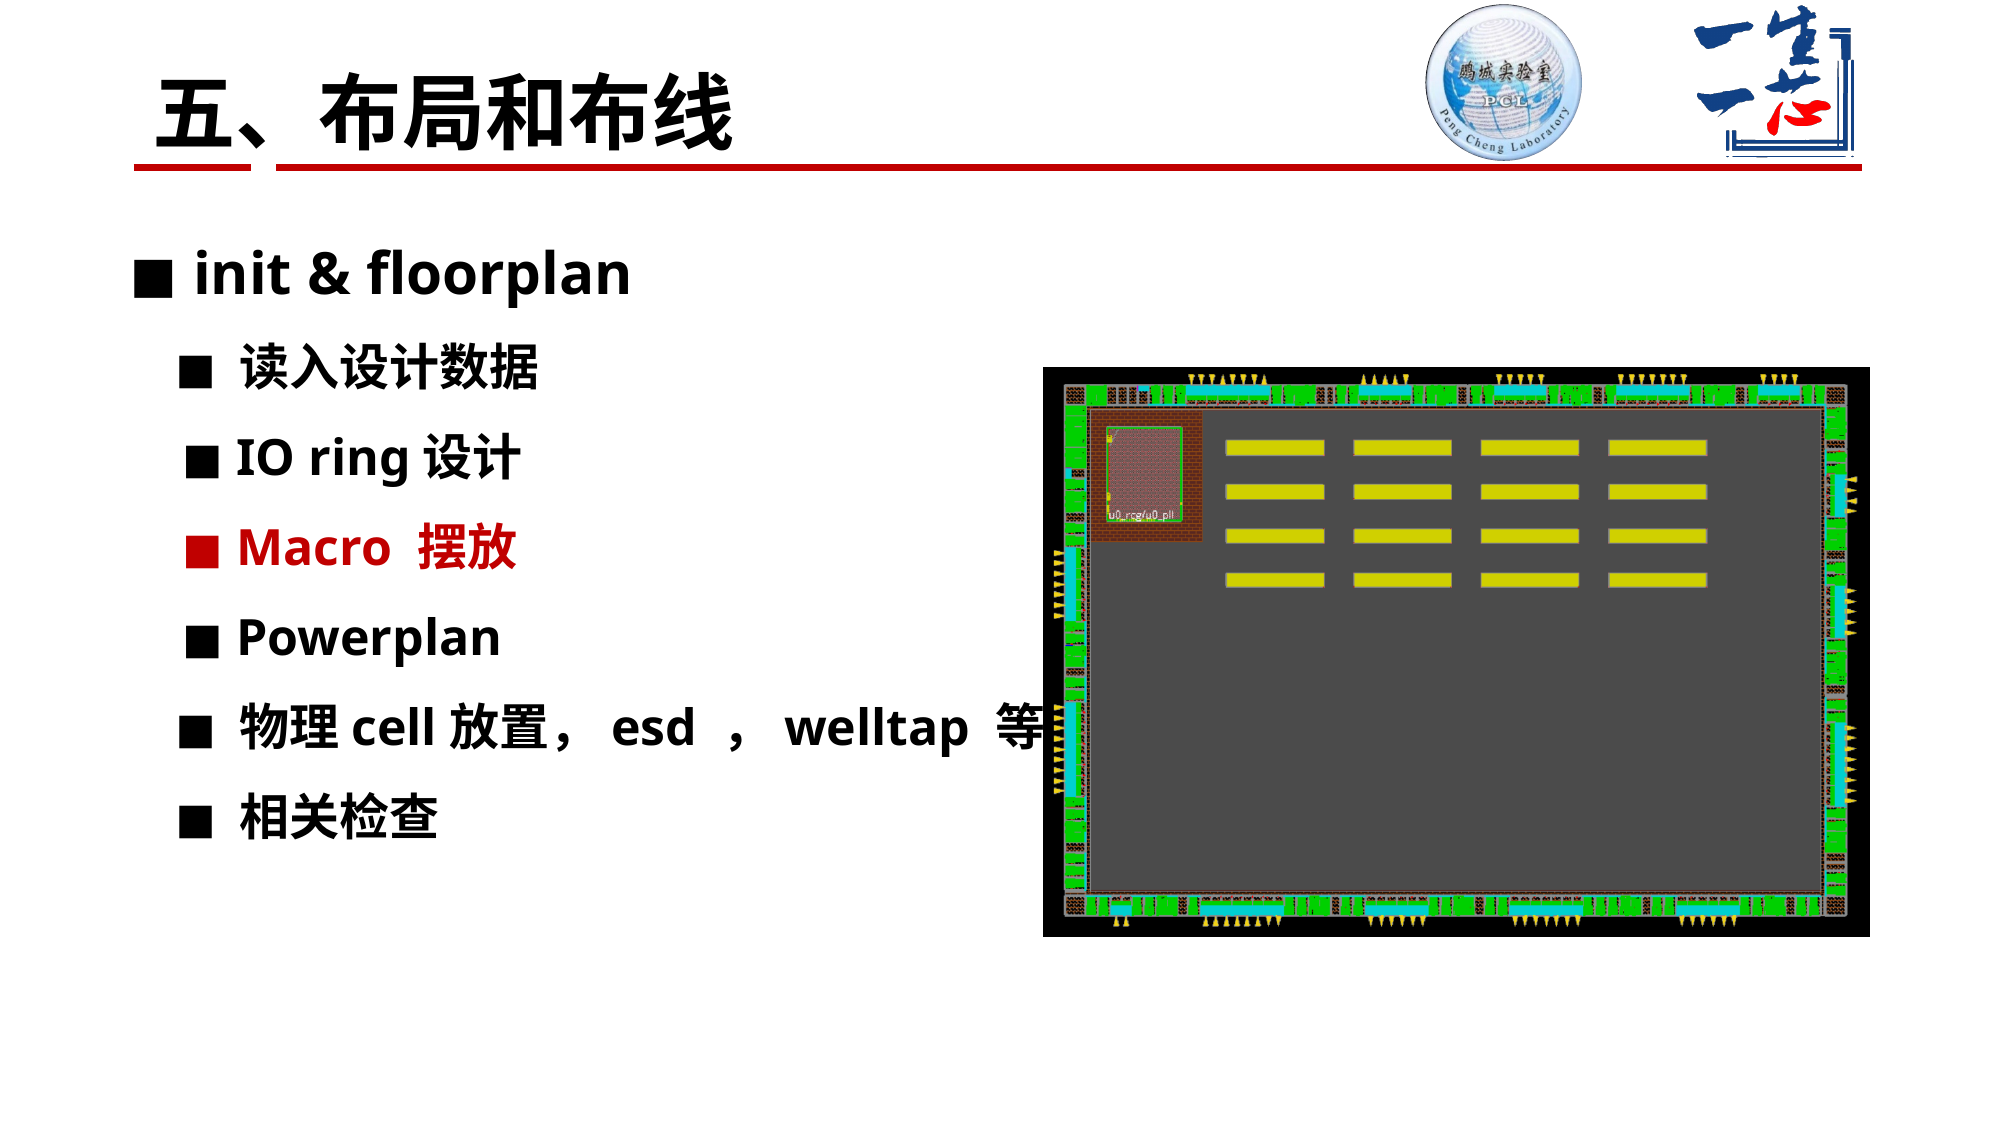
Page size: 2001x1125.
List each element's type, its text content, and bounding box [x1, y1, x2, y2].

text_box ◼ init & floorplan ◼ 读入设计数据 ◼ IO ring设计 ◼ Macro 摆放 ◼ Powerplan ◼ 物理cell放置，esd ，welltap 等 ◼ 相关检查 [114, 193, 1097, 854]
picture [1043, 367, 1870, 937]
picture [1691, 2, 1863, 161]
picture [1425, 4, 1582, 161]
title 五、布局和布线 [137, 0, 1863, 167]
